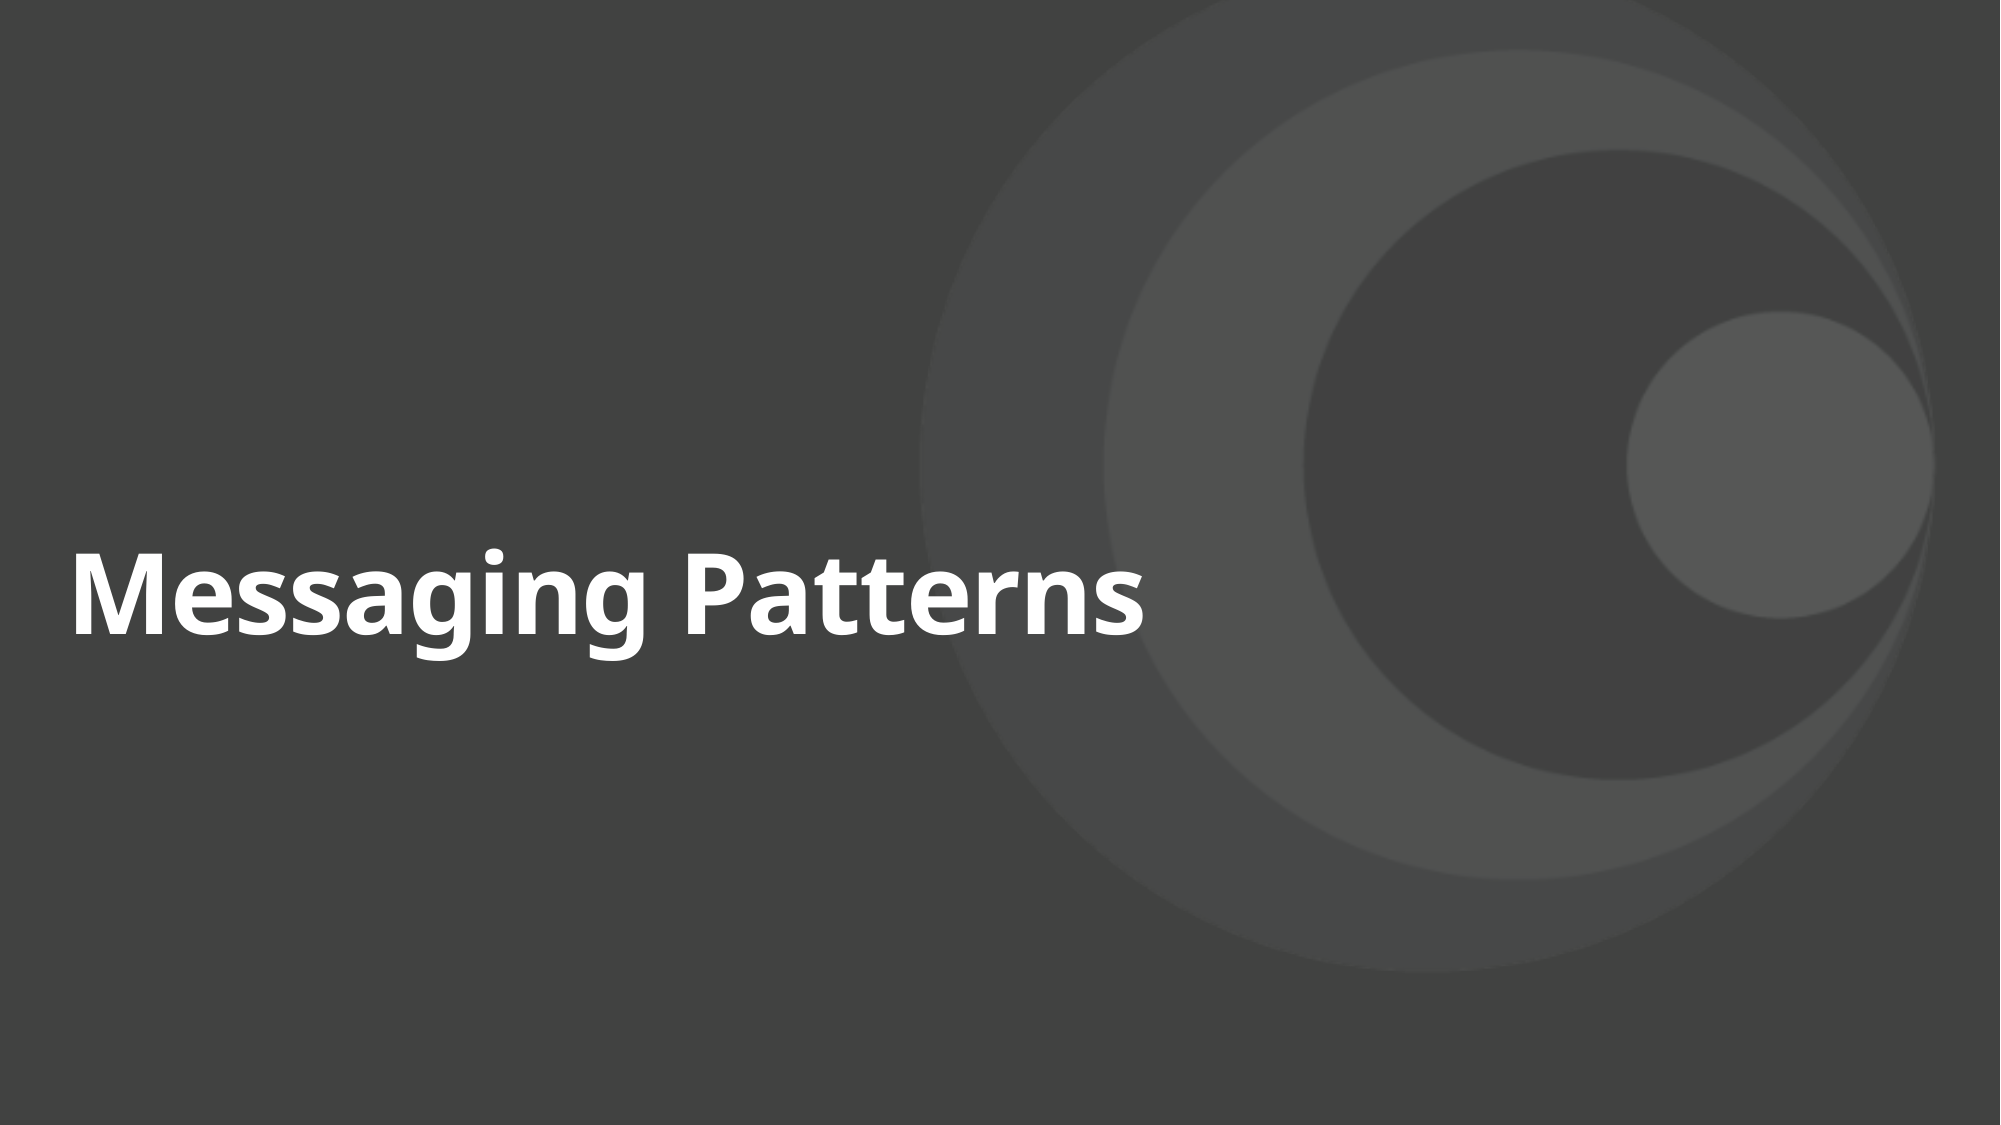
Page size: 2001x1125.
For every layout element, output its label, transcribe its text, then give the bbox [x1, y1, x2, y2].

title Messaging Patterns [66, 537, 1575, 768]
